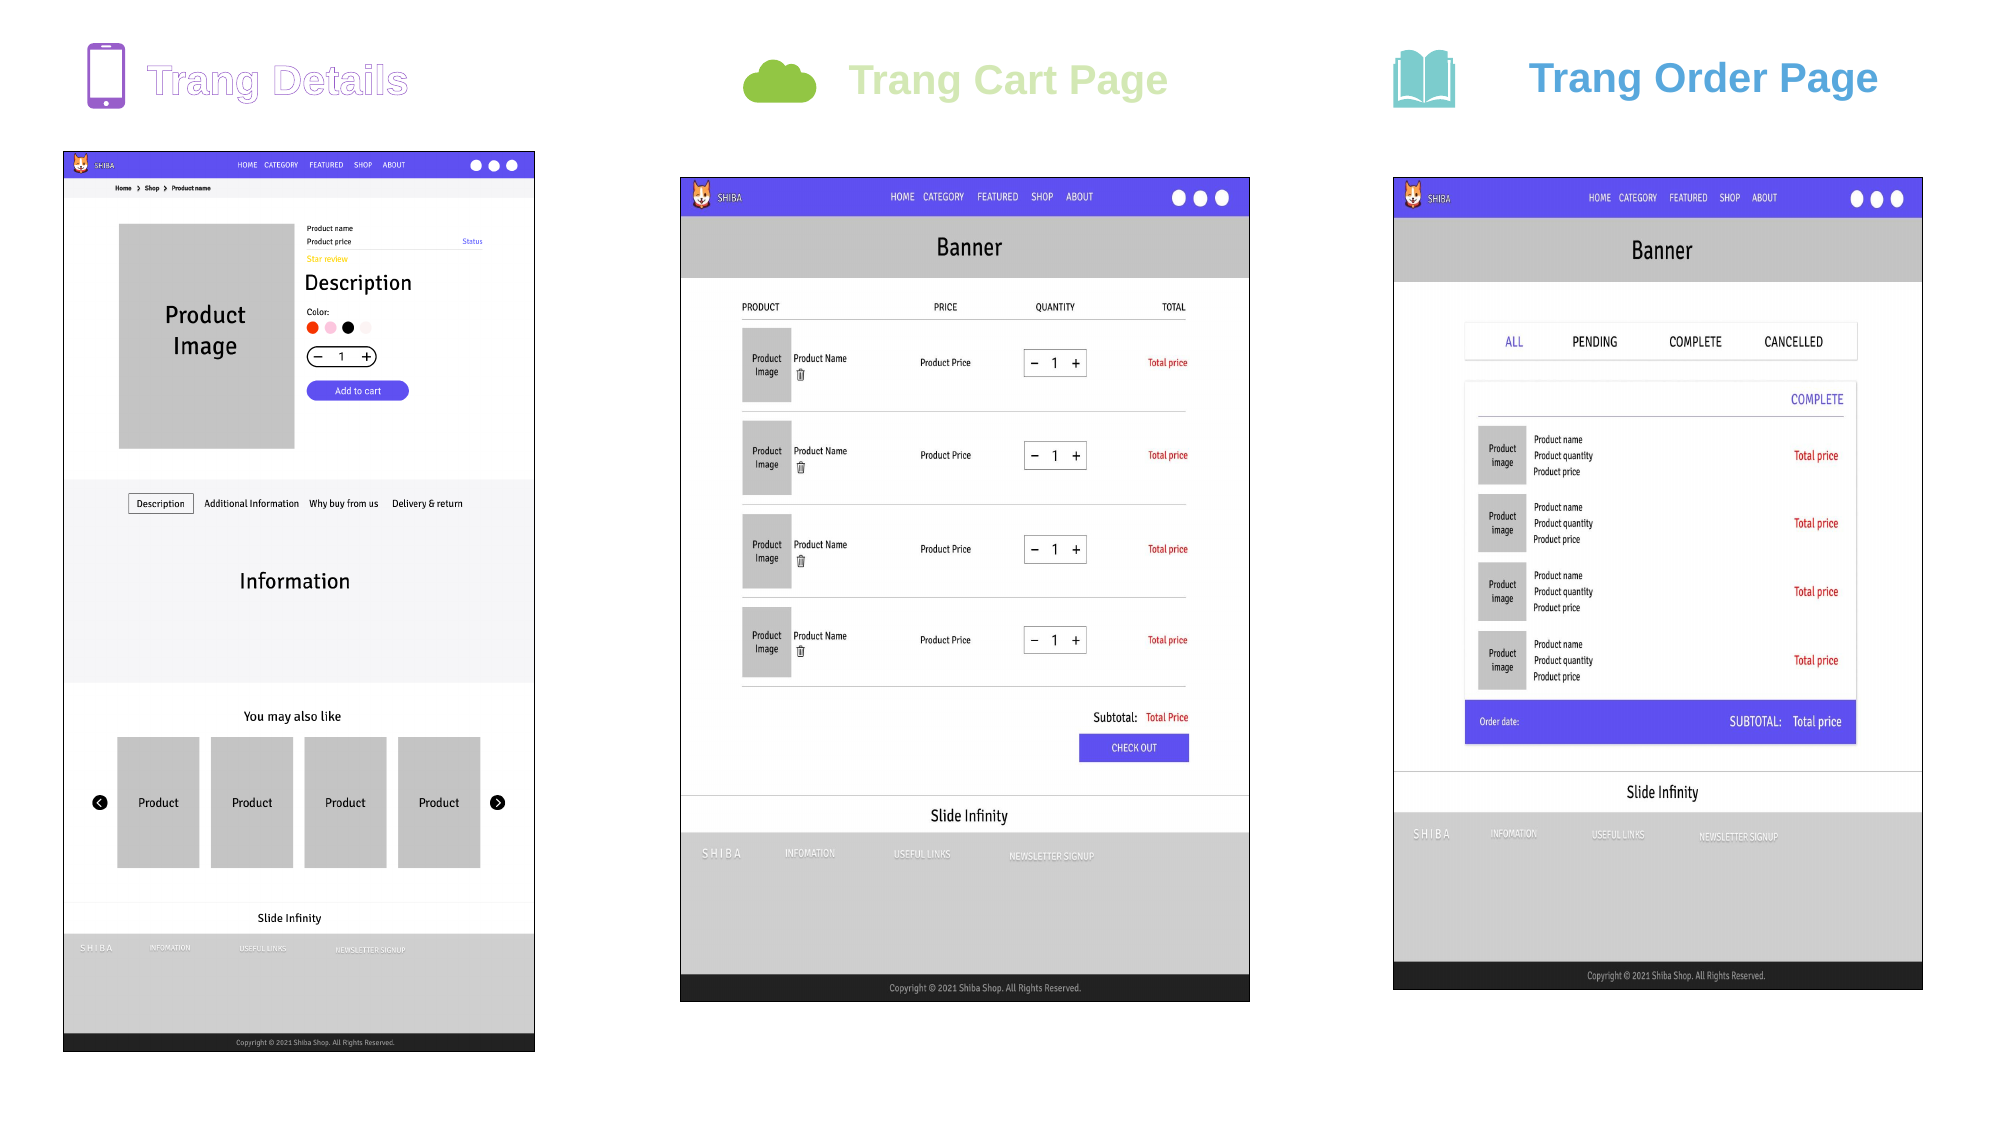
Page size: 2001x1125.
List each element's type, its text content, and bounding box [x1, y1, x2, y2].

text_box [86, 42, 127, 110]
picture [1393, 177, 1923, 990]
text_box Trang Cart Page [833, 45, 1260, 111]
text_box [1392, 48, 1457, 109]
picture [63, 151, 535, 1052]
text_box Trang Order Page [1514, 43, 1940, 108]
text_box Trang Details [132, 45, 558, 111]
picture [680, 177, 1250, 1002]
text_box [742, 58, 818, 104]
